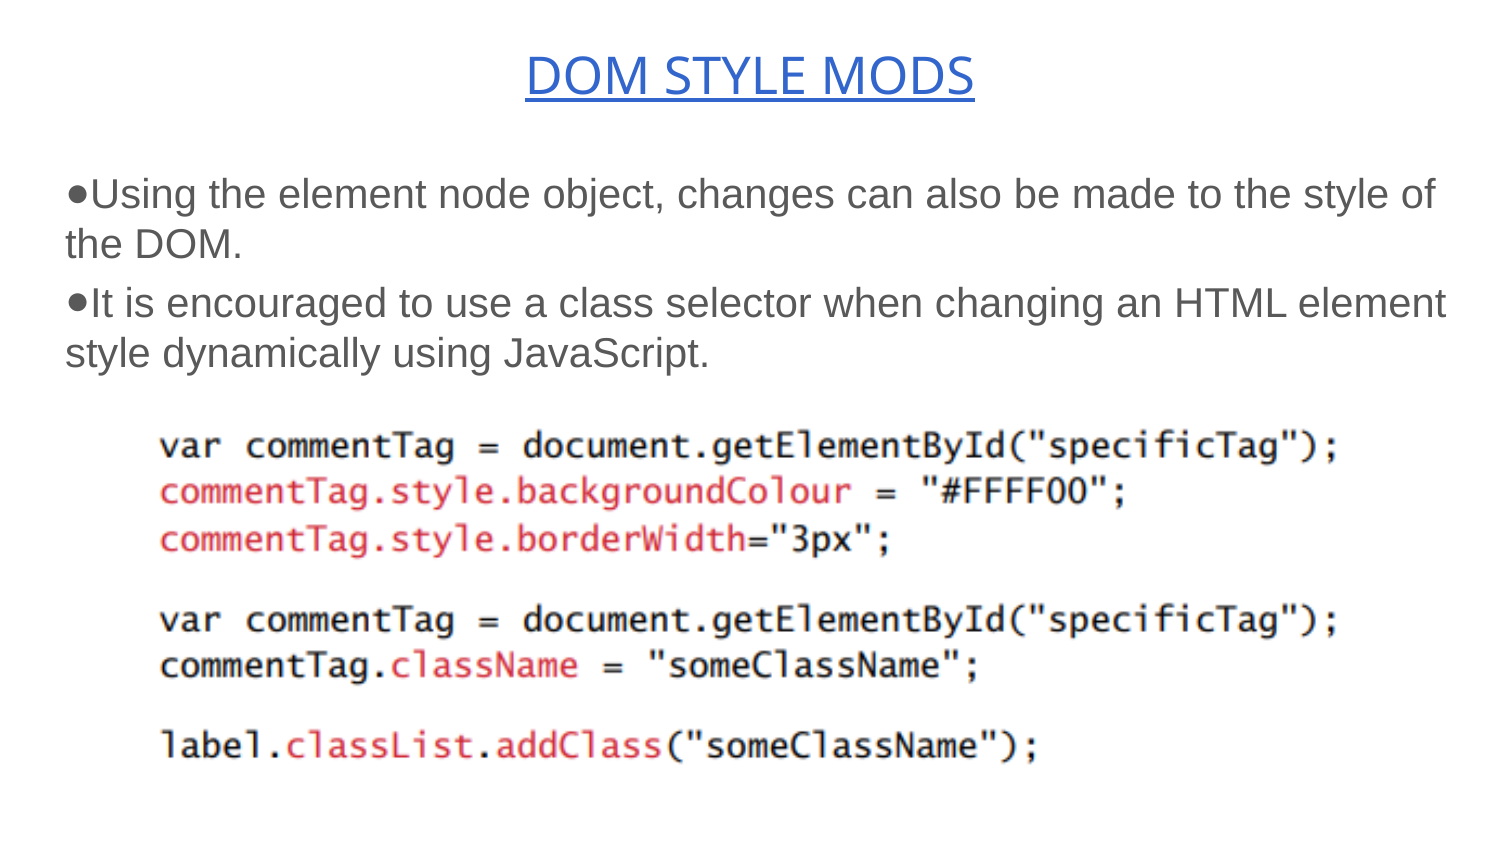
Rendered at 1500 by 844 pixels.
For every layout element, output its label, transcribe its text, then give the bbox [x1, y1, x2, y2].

picture [137, 421, 1355, 782]
title DOM STYLE MODS [0, 37, 1500, 110]
subtitle Using the element node object, changes can also be made to the style of the DOM. It is encouraged to use a class selector when changing an HTML element style dynamically using JavaScript. [50, 159, 1463, 447]
